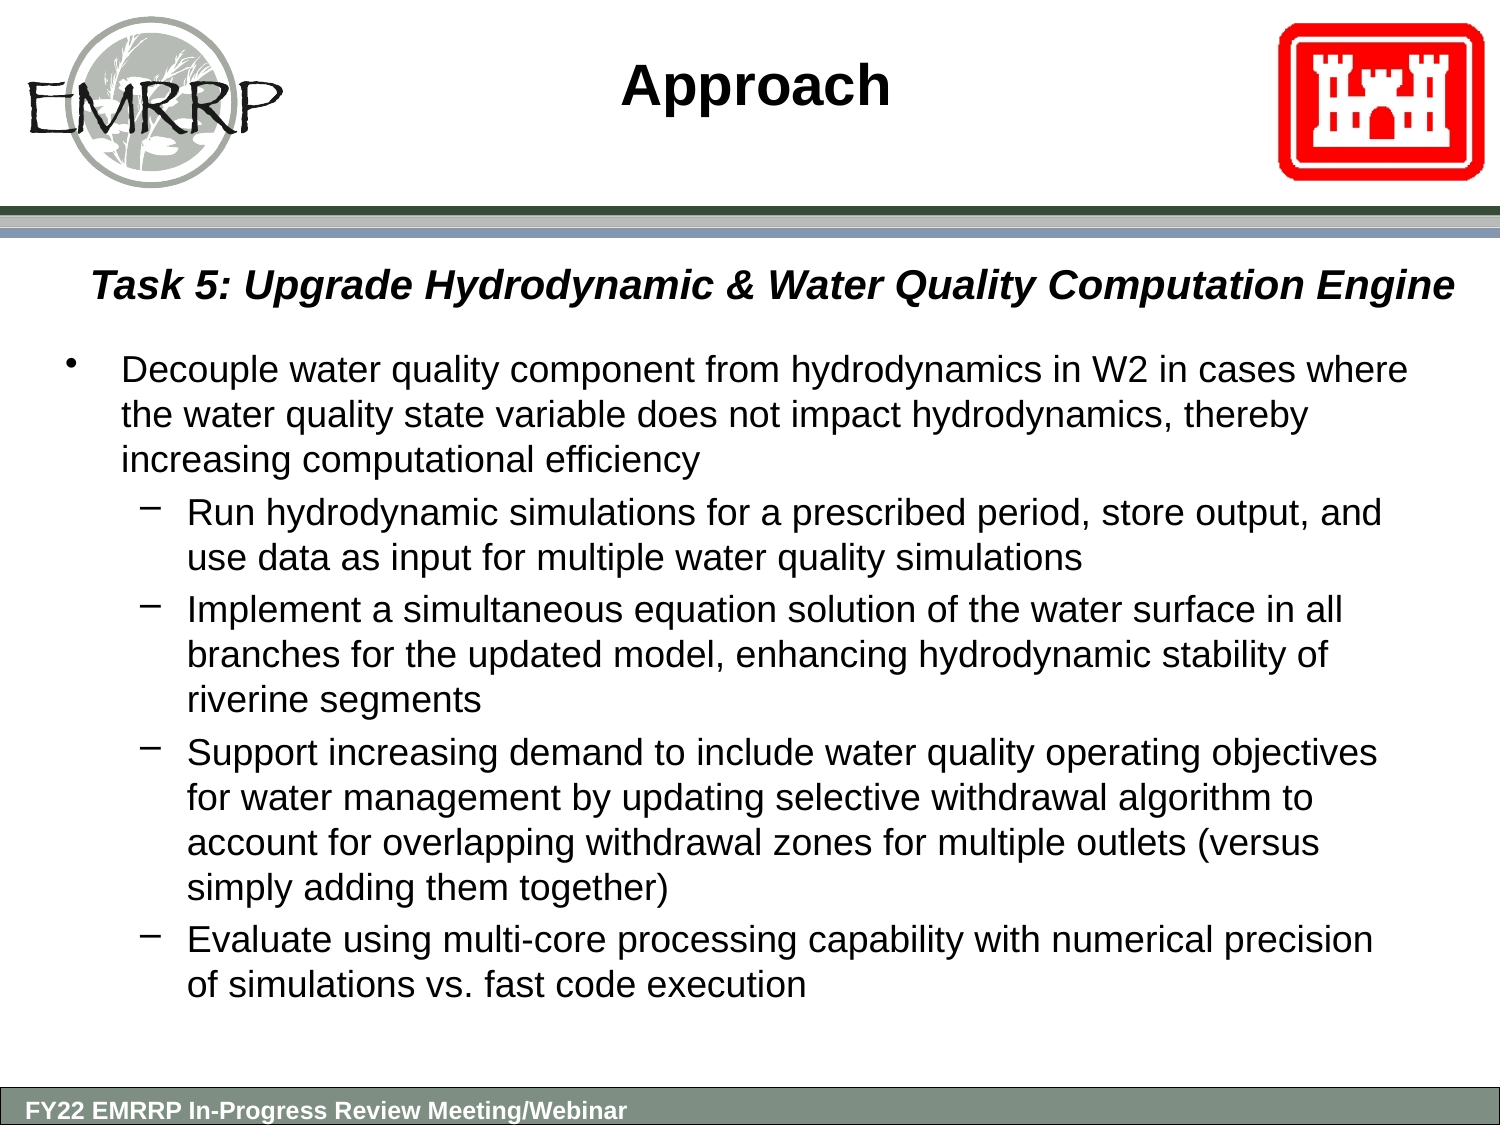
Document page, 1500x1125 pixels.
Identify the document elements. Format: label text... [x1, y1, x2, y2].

picture [1275, 21, 1488, 183]
list Decouple water quality component from hydrodynamics in W2 in cases where the water quality state variable does not impact hydrodynamics, thereby increasing computational efficiency Run hydrodynamic simulations for a prescribed period, store output, and use data as input for multiple water quality simulations Implement a simultaneous equation solution of the water surface in all branches for the updated model, enhancing hydrodynamic stability of riverine segments Support increasing demand to include water quality operating objectives for water management by updating selective withdrawal algorithm to account for overlapping withdrawal zones for multiple outlets (versus simply adding them together) Evaluate using multi-core processing capability with numerical precision of simulations vs. fast code execution [49, 337, 1426, 1013]
title Approach [274, 26, 1238, 178]
picture [0, 206, 1500, 238]
picture [24, 12, 285, 191]
text_box Task 5: Upgrade Hydrodynamic & Water Quality Computation Engine [75, 250, 1475, 366]
